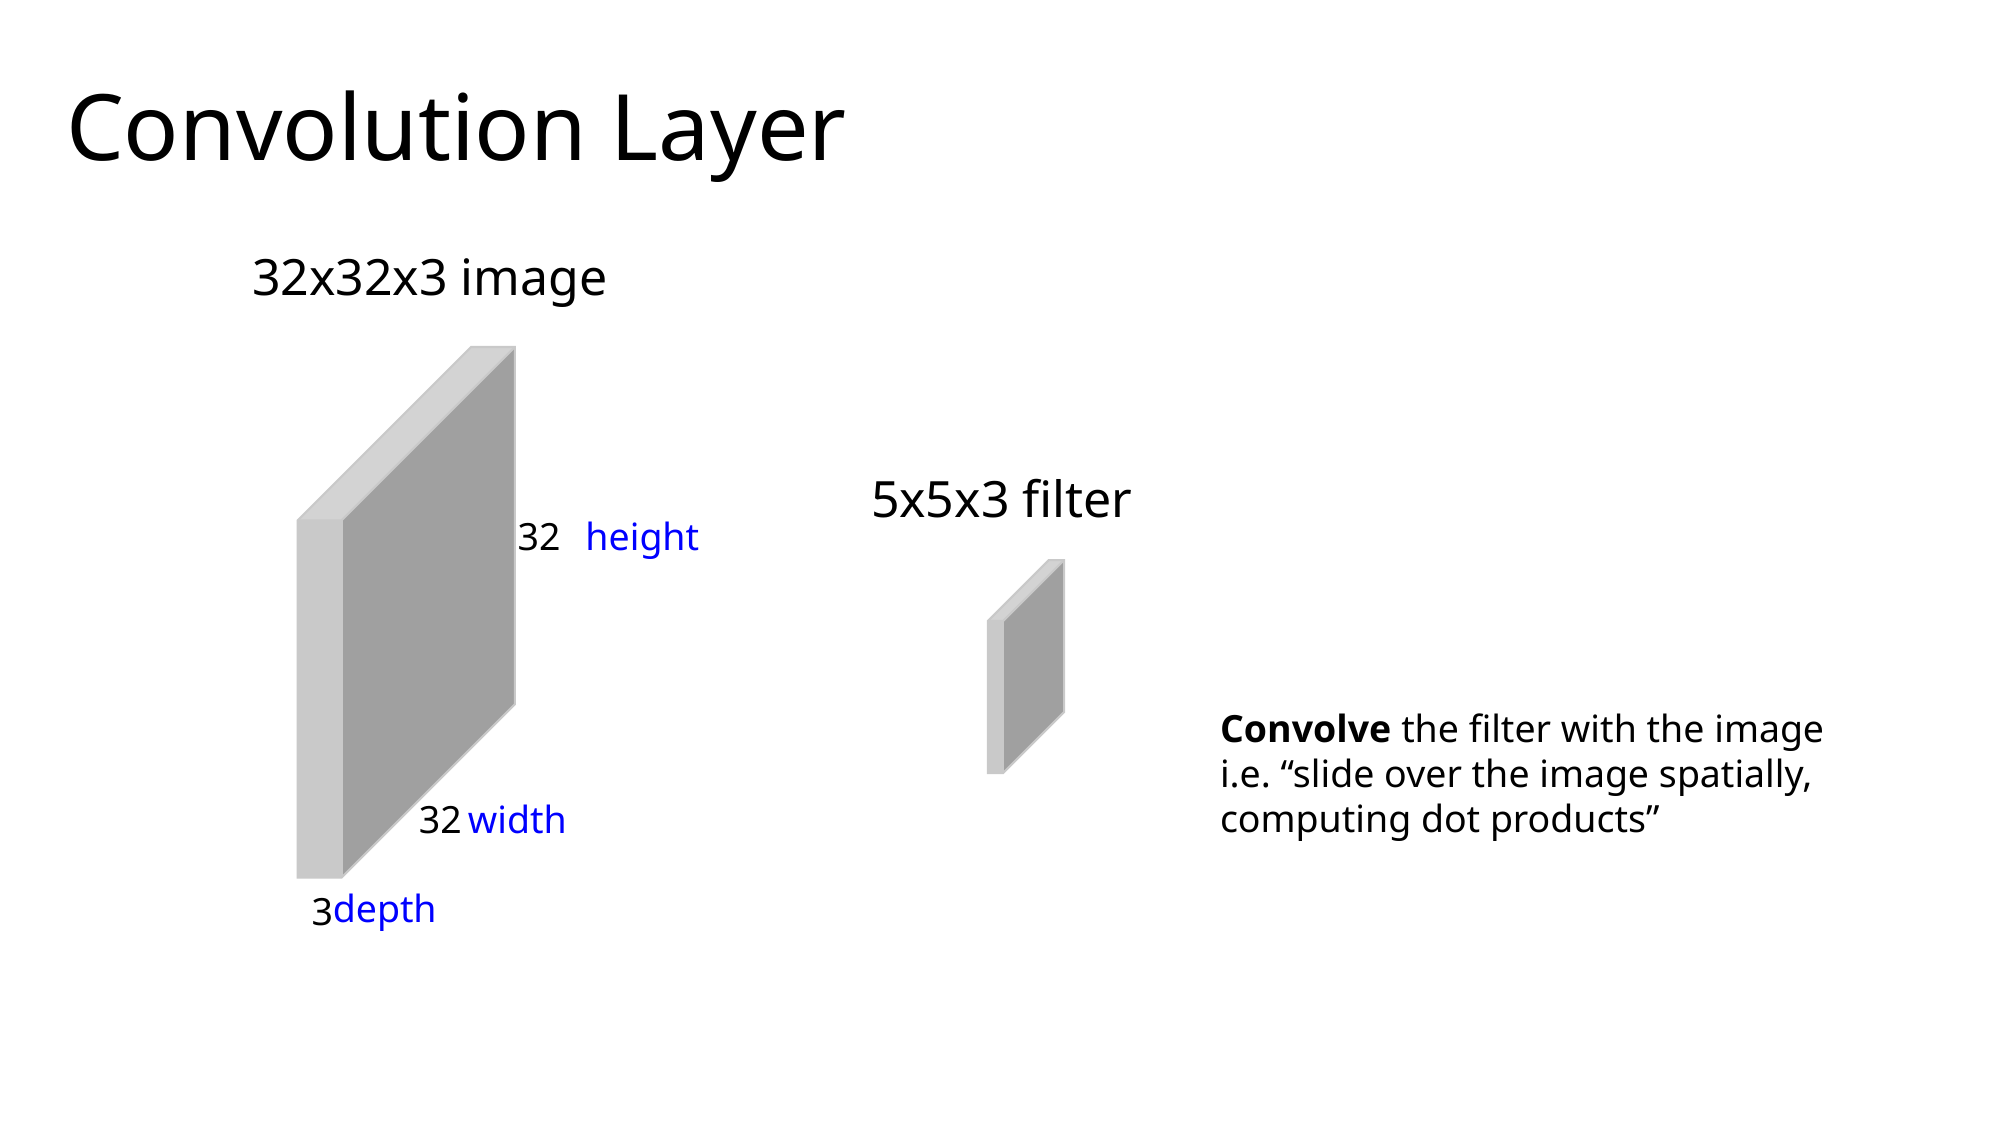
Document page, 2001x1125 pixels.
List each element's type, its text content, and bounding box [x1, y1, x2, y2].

text_box 32 [404, 788, 453, 848]
text_box [343, 352, 513, 873]
text_box depth [318, 877, 452, 938]
text_box 32 [502, 505, 570, 566]
text_box Convolve the filter with the image i.e. “slide over the image spatially, computing dot products” [1205, 697, 1953, 847]
text_box 3 [296, 880, 348, 941]
text_box 5x5x3 filter [856, 460, 1148, 535]
text_box height [570, 505, 715, 566]
text_box [296, 345, 516, 879]
text_box 32x32x3 image [237, 237, 623, 313]
text_box [1004, 564, 1063, 769]
text_box width [453, 788, 582, 848]
text_box Convolution Layer [51, 61, 863, 187]
text_box [986, 559, 1066, 775]
